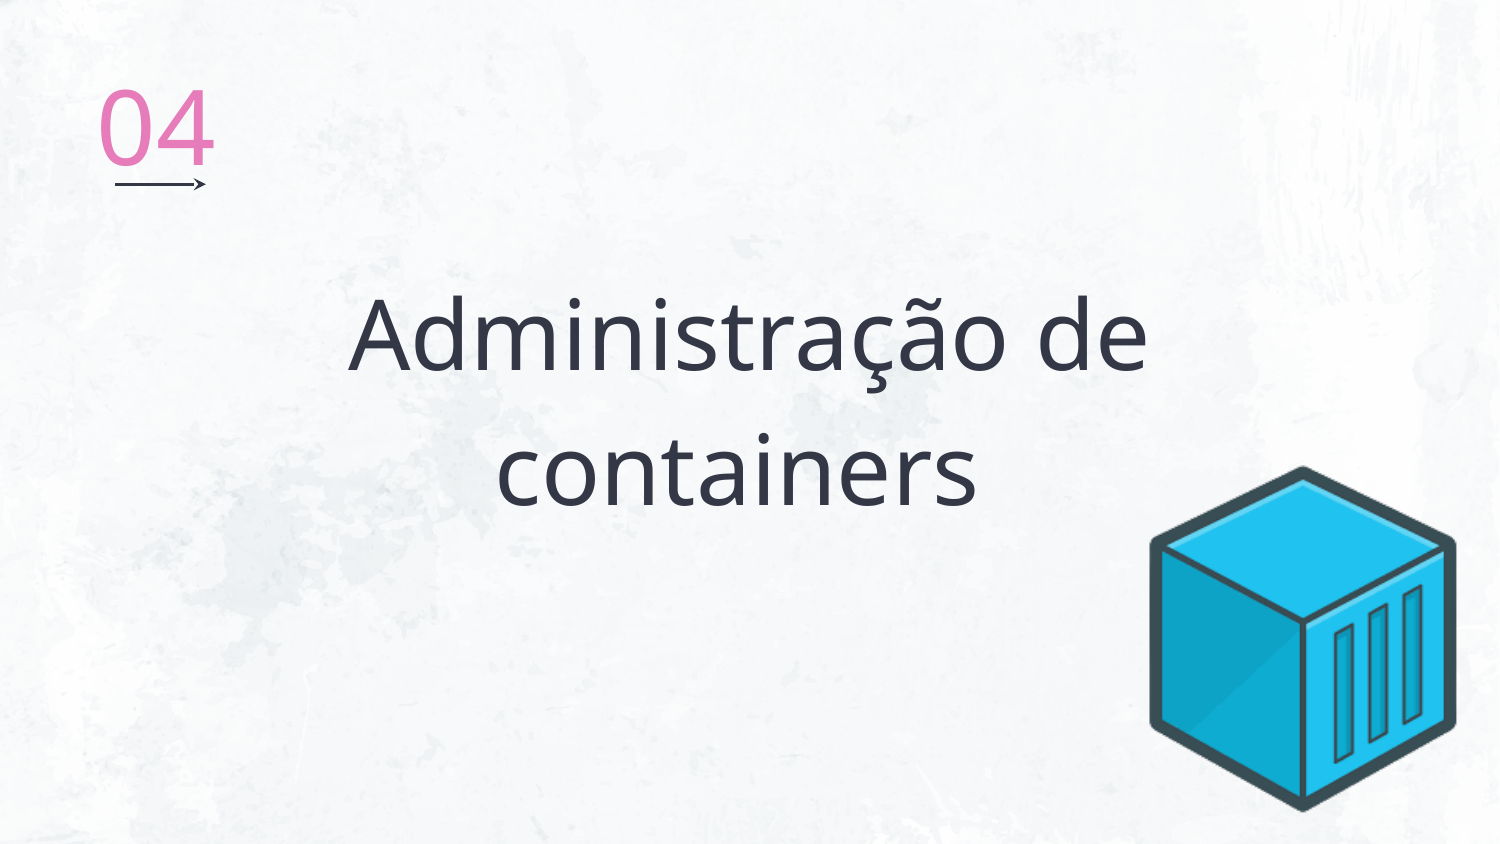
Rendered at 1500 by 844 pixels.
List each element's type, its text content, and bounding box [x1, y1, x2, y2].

title 04 [81, 27, 416, 204]
title Administração de containers [287, 239, 1213, 604]
picture [0, 0, 1500, 844]
